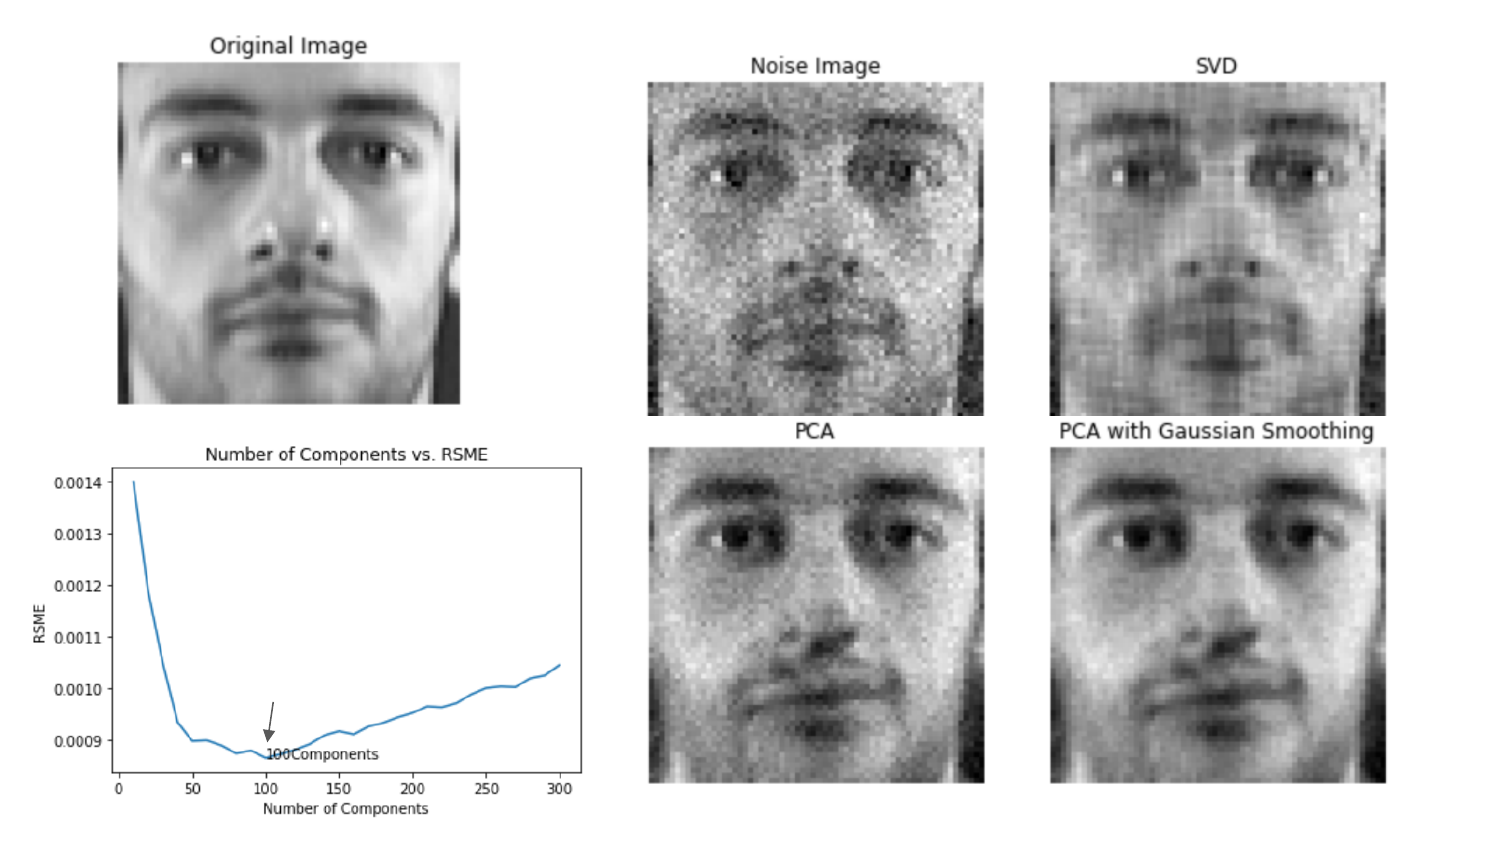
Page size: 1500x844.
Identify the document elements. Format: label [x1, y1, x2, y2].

picture [24, 440, 588, 819]
text_box [267, 701, 274, 743]
picture [619, 51, 1417, 792]
picture [109, 26, 479, 412]
